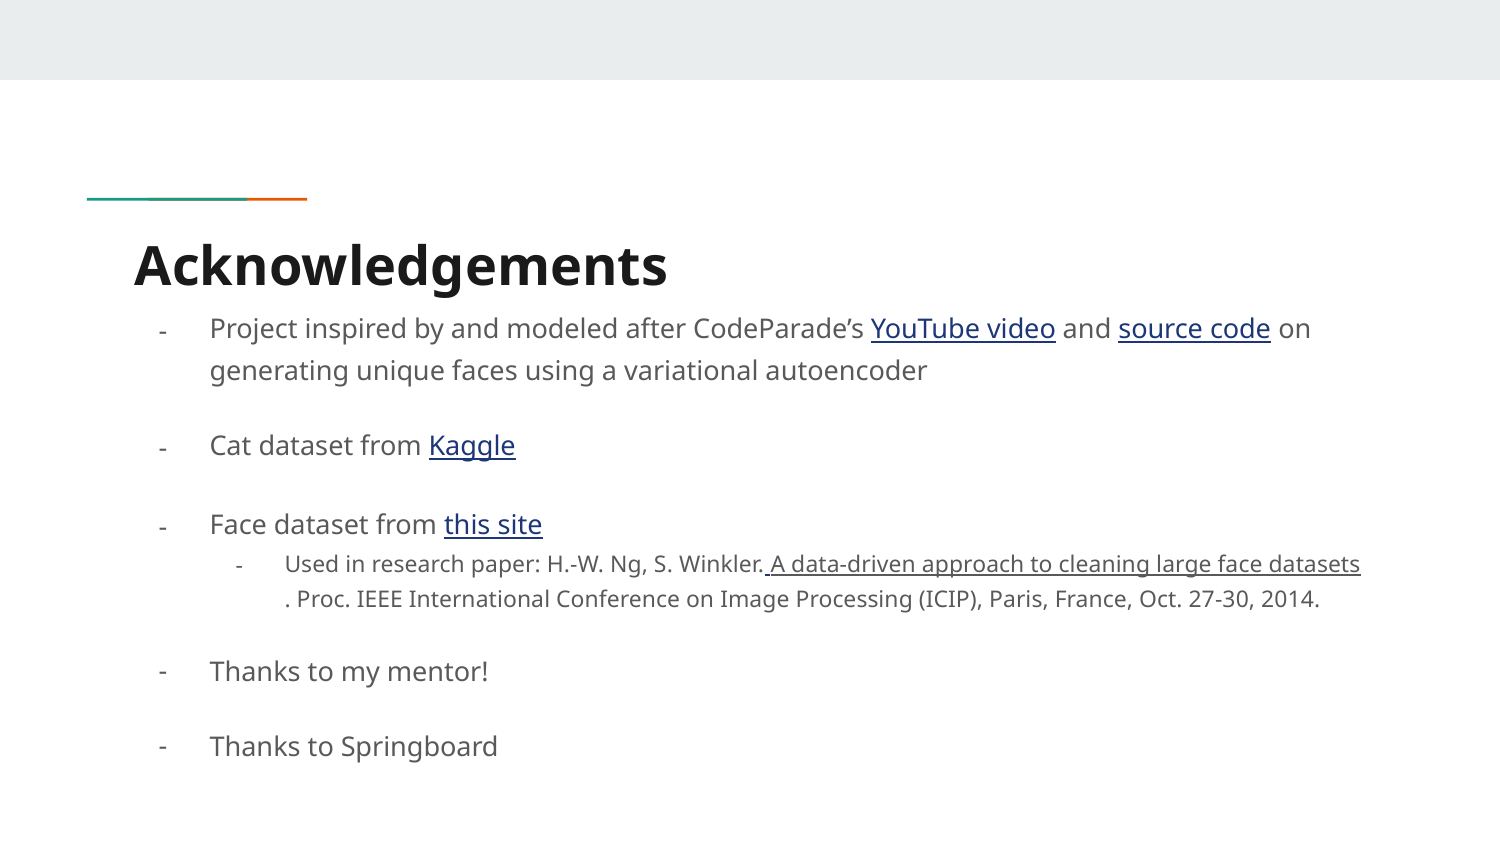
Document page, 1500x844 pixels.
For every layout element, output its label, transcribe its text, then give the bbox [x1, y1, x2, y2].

list Project inspired by and modeled after CodeParade’s YouTube video and source code on generating unique faces using a variational autoencoder Cat dataset from Kaggle Face dataset from this site Used in research paper: H.-W. Ng, S. Winkler. A data-driven approach to cleaning large face datasets. Proc. IEEE International Conference on Image Processing (ICIP), Paris, France, Oct. 27-30, 2014. Thanks to my mentor! Thanks to Springboard [119, 291, 1381, 768]
title Acknowledgements [119, 216, 1381, 291]
